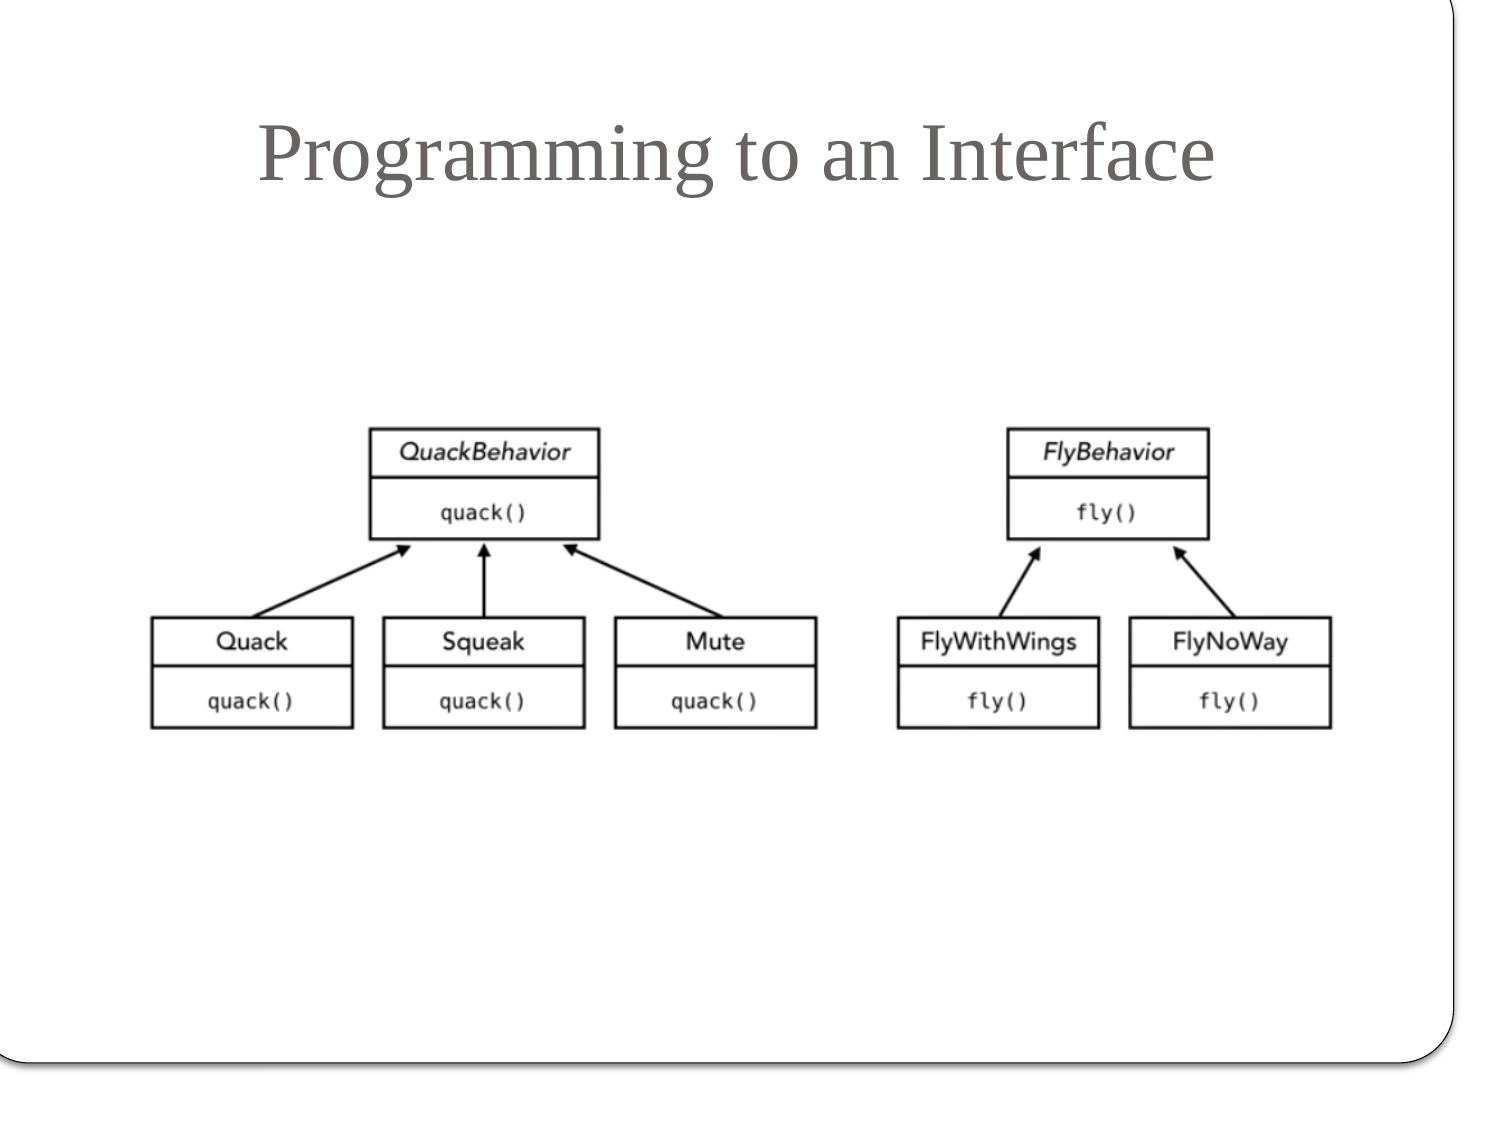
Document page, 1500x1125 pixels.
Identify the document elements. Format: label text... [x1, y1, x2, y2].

title Programming to an Interface [99, 24, 1375, 213]
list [112, 374, 1363, 758]
